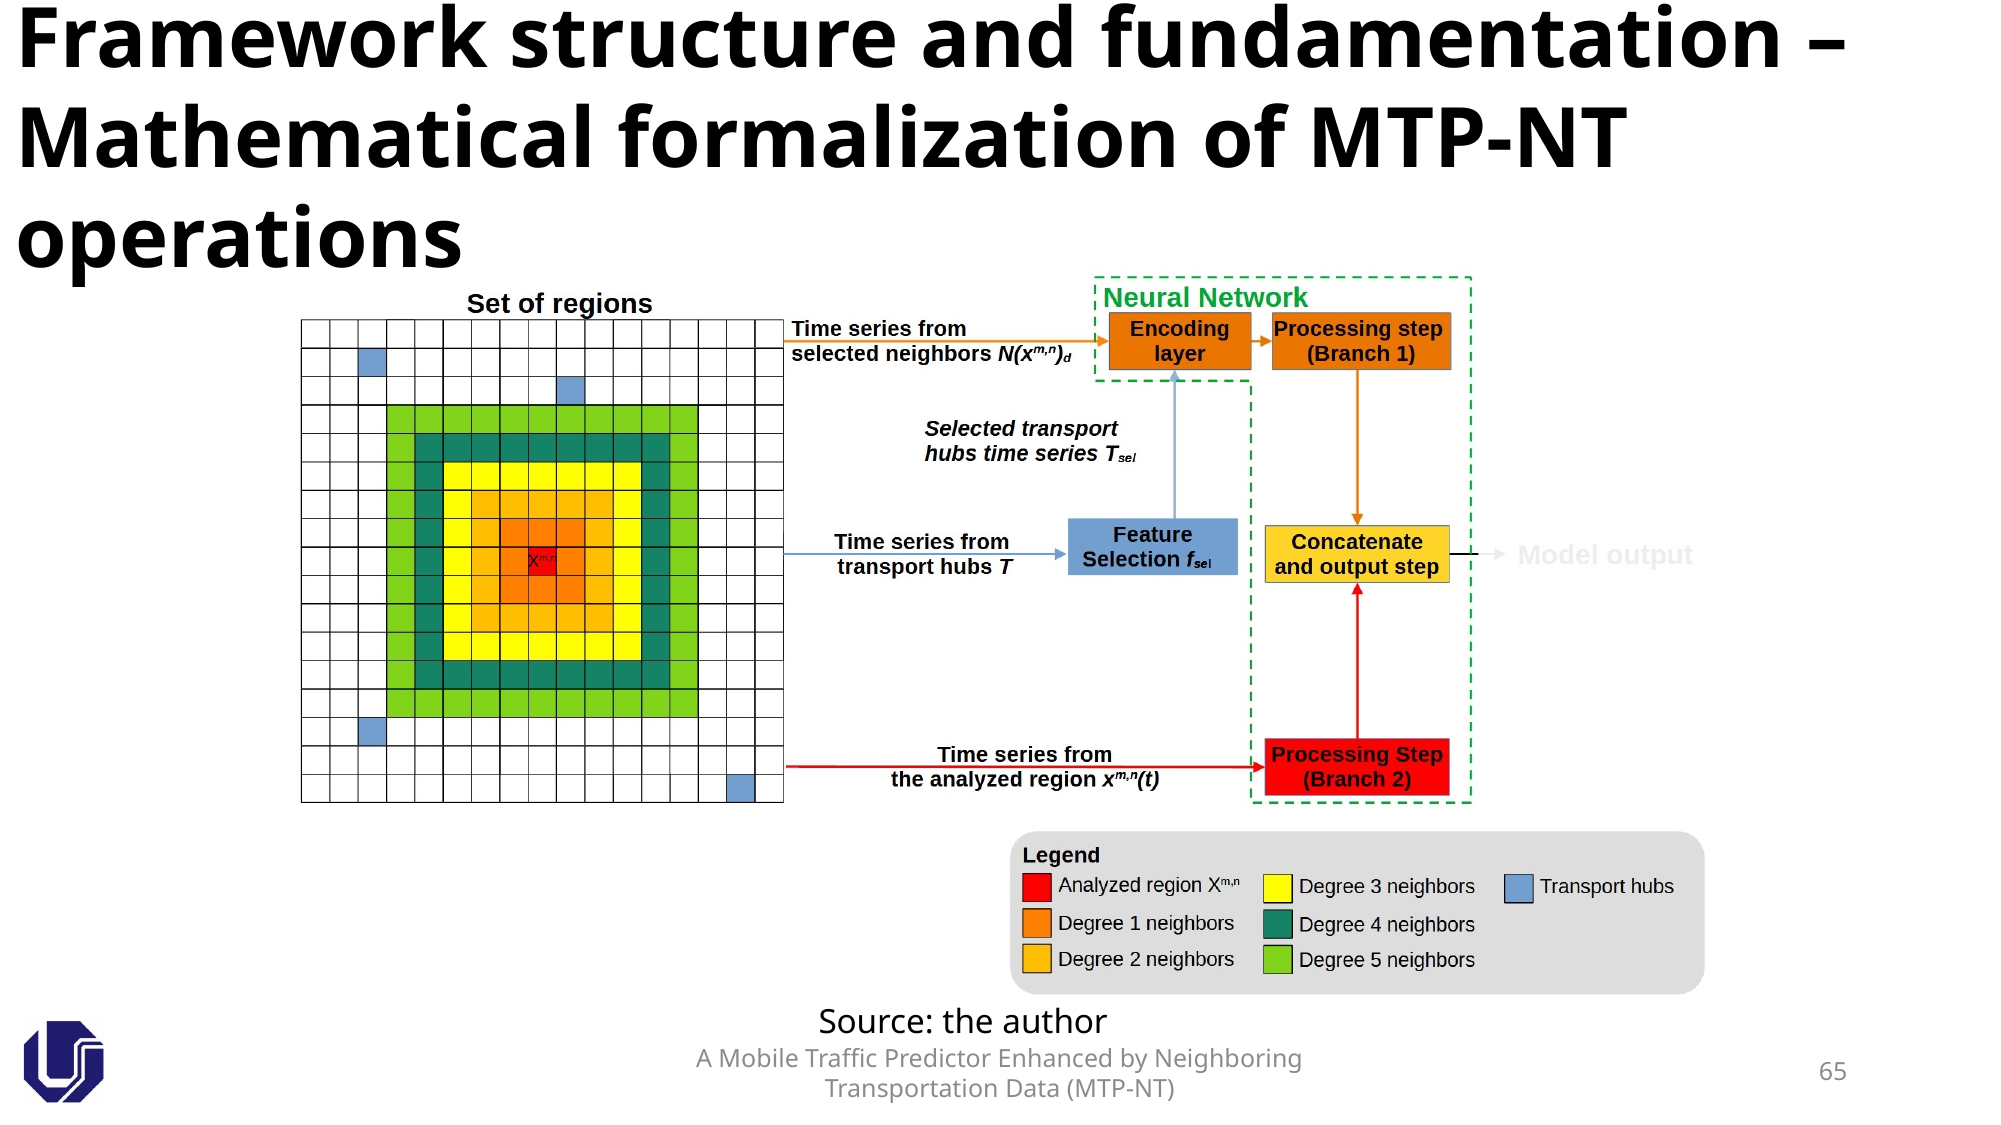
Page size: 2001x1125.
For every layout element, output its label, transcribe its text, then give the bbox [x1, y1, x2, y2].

footer A Mobile Traffic Predictor Enhanced by Neighboring Transportation Data (MTP-NT) [662, 1078, 1338, 1103]
picture [283, 269, 1717, 1004]
slide_number 65 [1412, 1042, 1863, 1103]
text_box Source: the author [87, 997, 1840, 1078]
picture [23, 1021, 106, 1103]
text_box Framework structure and fundamentation – Mathematical formalization of MTP-NT operations [0, 0, 1978, 269]
